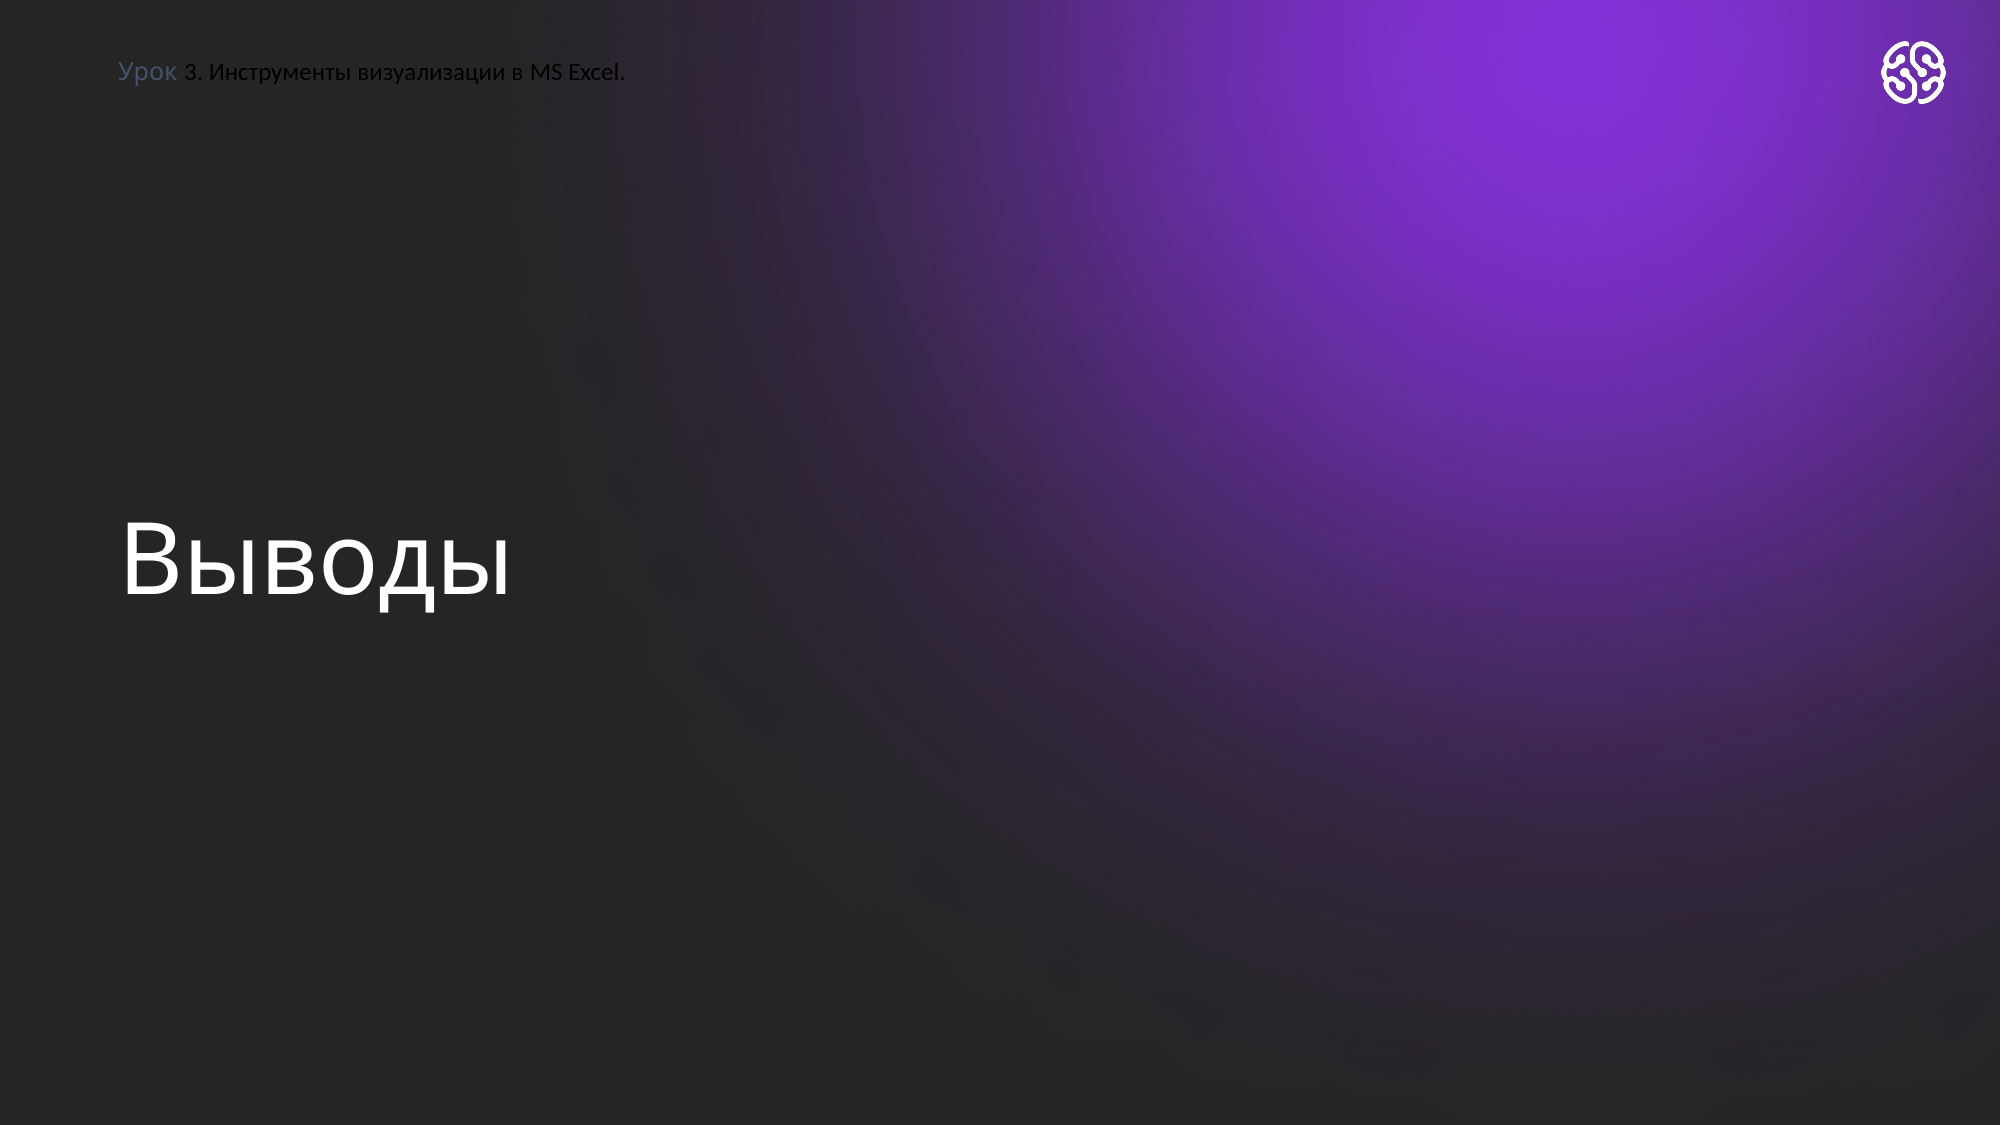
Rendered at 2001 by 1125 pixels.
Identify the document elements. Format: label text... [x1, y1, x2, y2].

picture [0, 0, 2000, 1125]
text_box Урок 3. Инструменты визуализации в MS Excel. [118, 33, 1422, 112]
title Выводы [118, 283, 961, 842]
